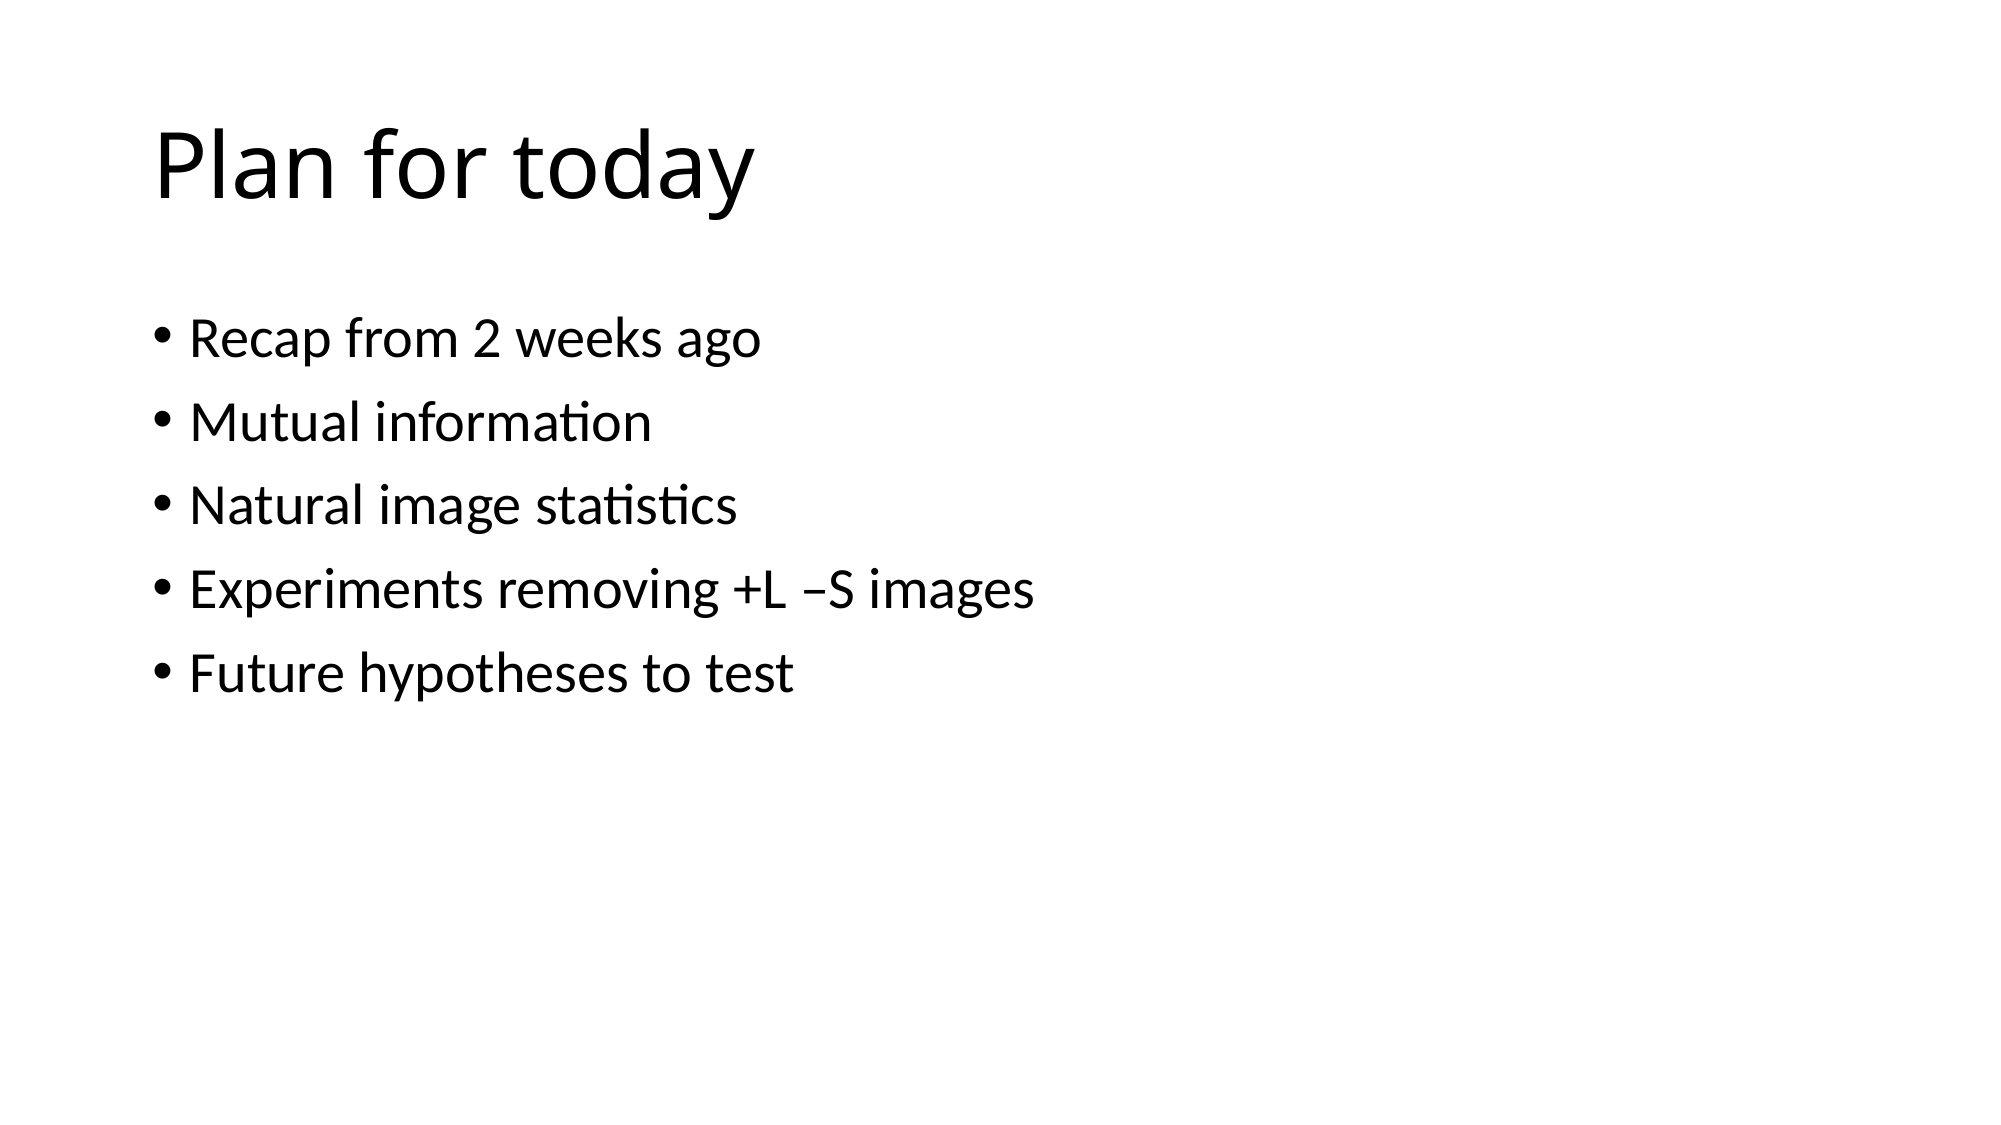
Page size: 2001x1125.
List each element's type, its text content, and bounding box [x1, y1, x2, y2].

list Recap from 2 weeks ago Mutual information Natural image statistics Experiments removing +L –S images Future hypotheses to test [137, 299, 1863, 1014]
title Plan for today [137, 59, 1863, 278]
